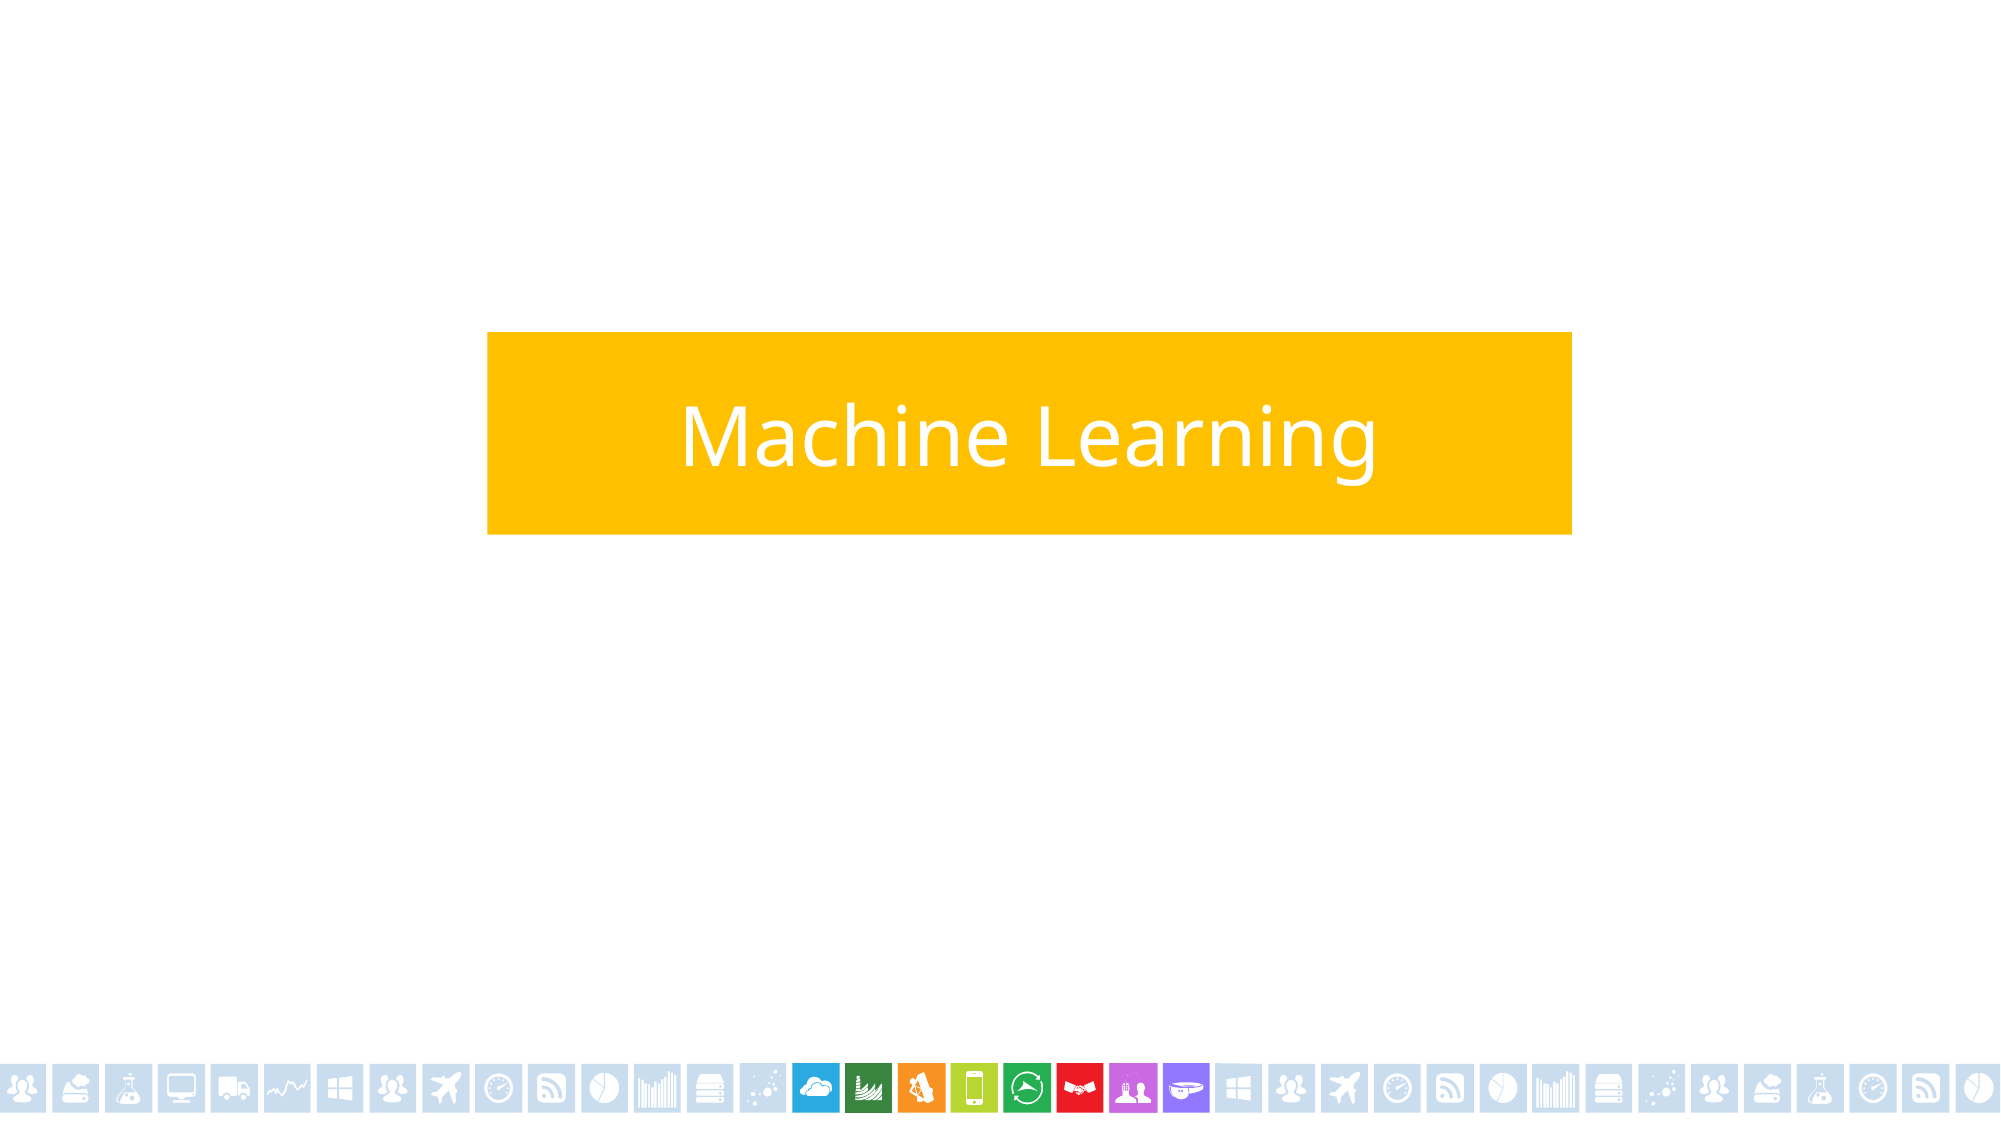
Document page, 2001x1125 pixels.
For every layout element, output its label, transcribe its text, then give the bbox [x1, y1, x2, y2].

text_box Machine Learning [487, 331, 1573, 536]
